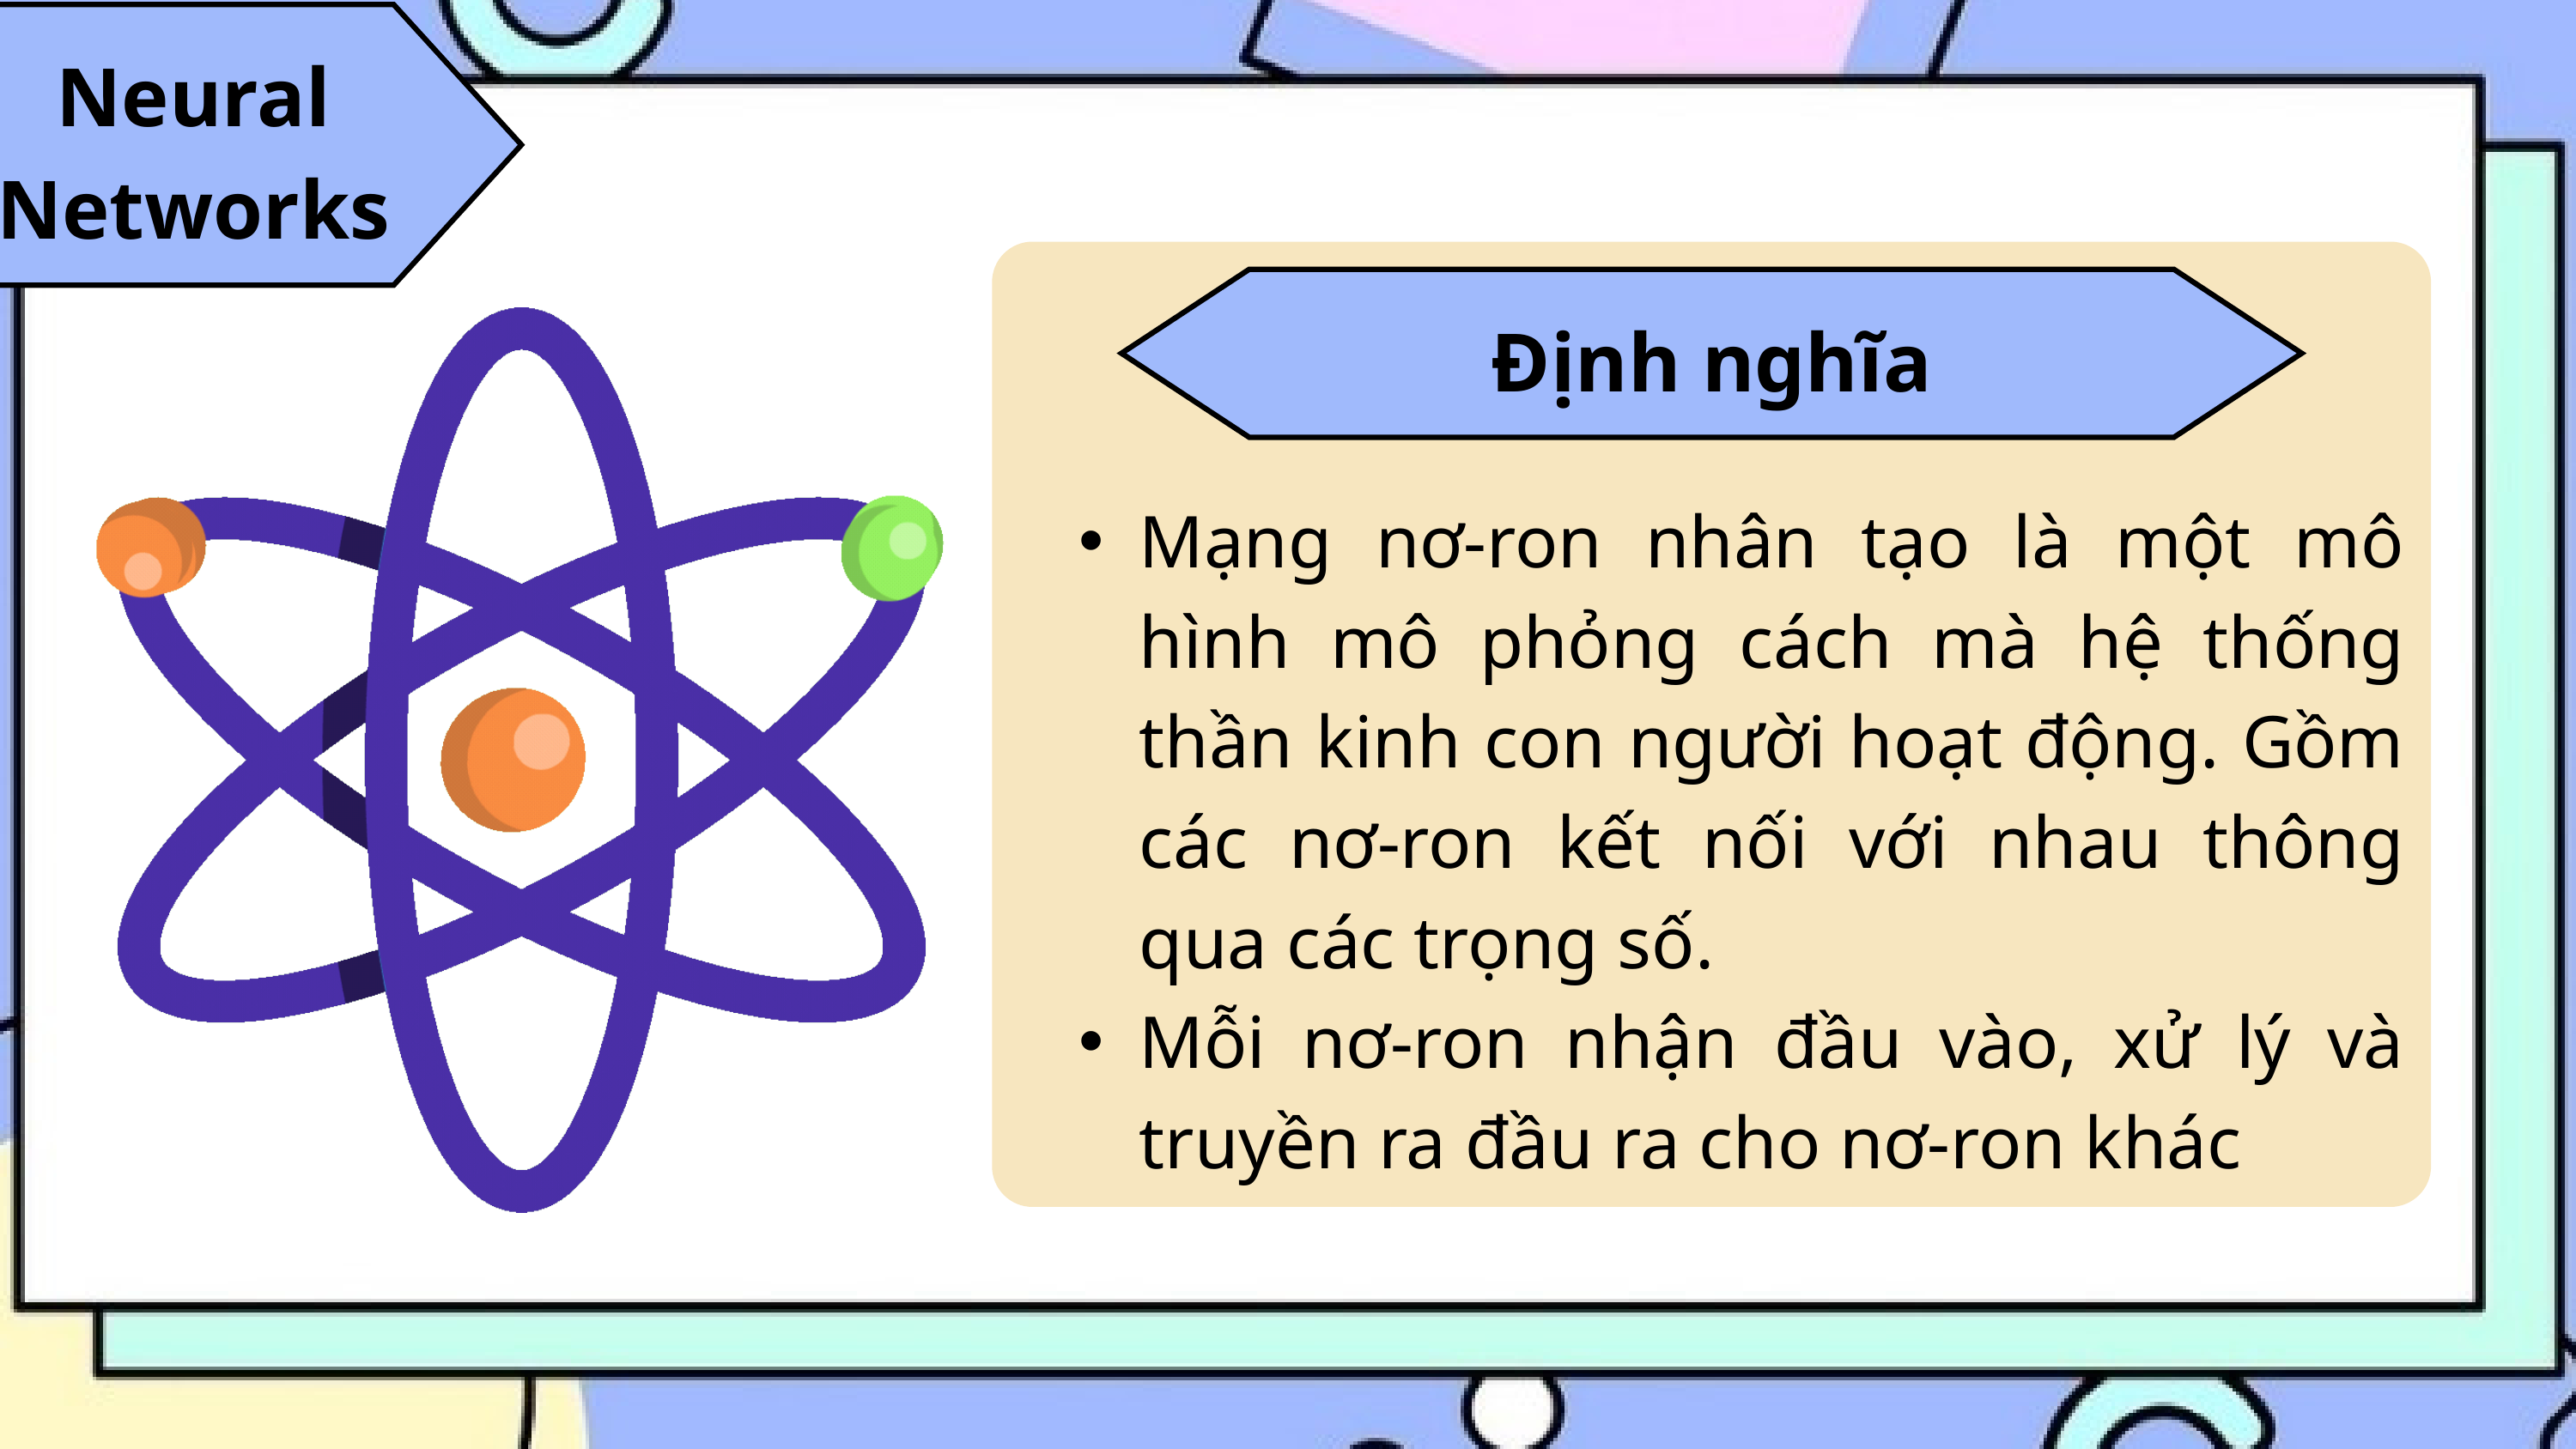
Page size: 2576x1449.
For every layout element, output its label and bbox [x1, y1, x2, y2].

text_box [992, 241, 2432, 1208]
picture [68, 307, 975, 1213]
text_box [0, 3, 522, 286]
text_box [0, 0, 2576, 1449]
